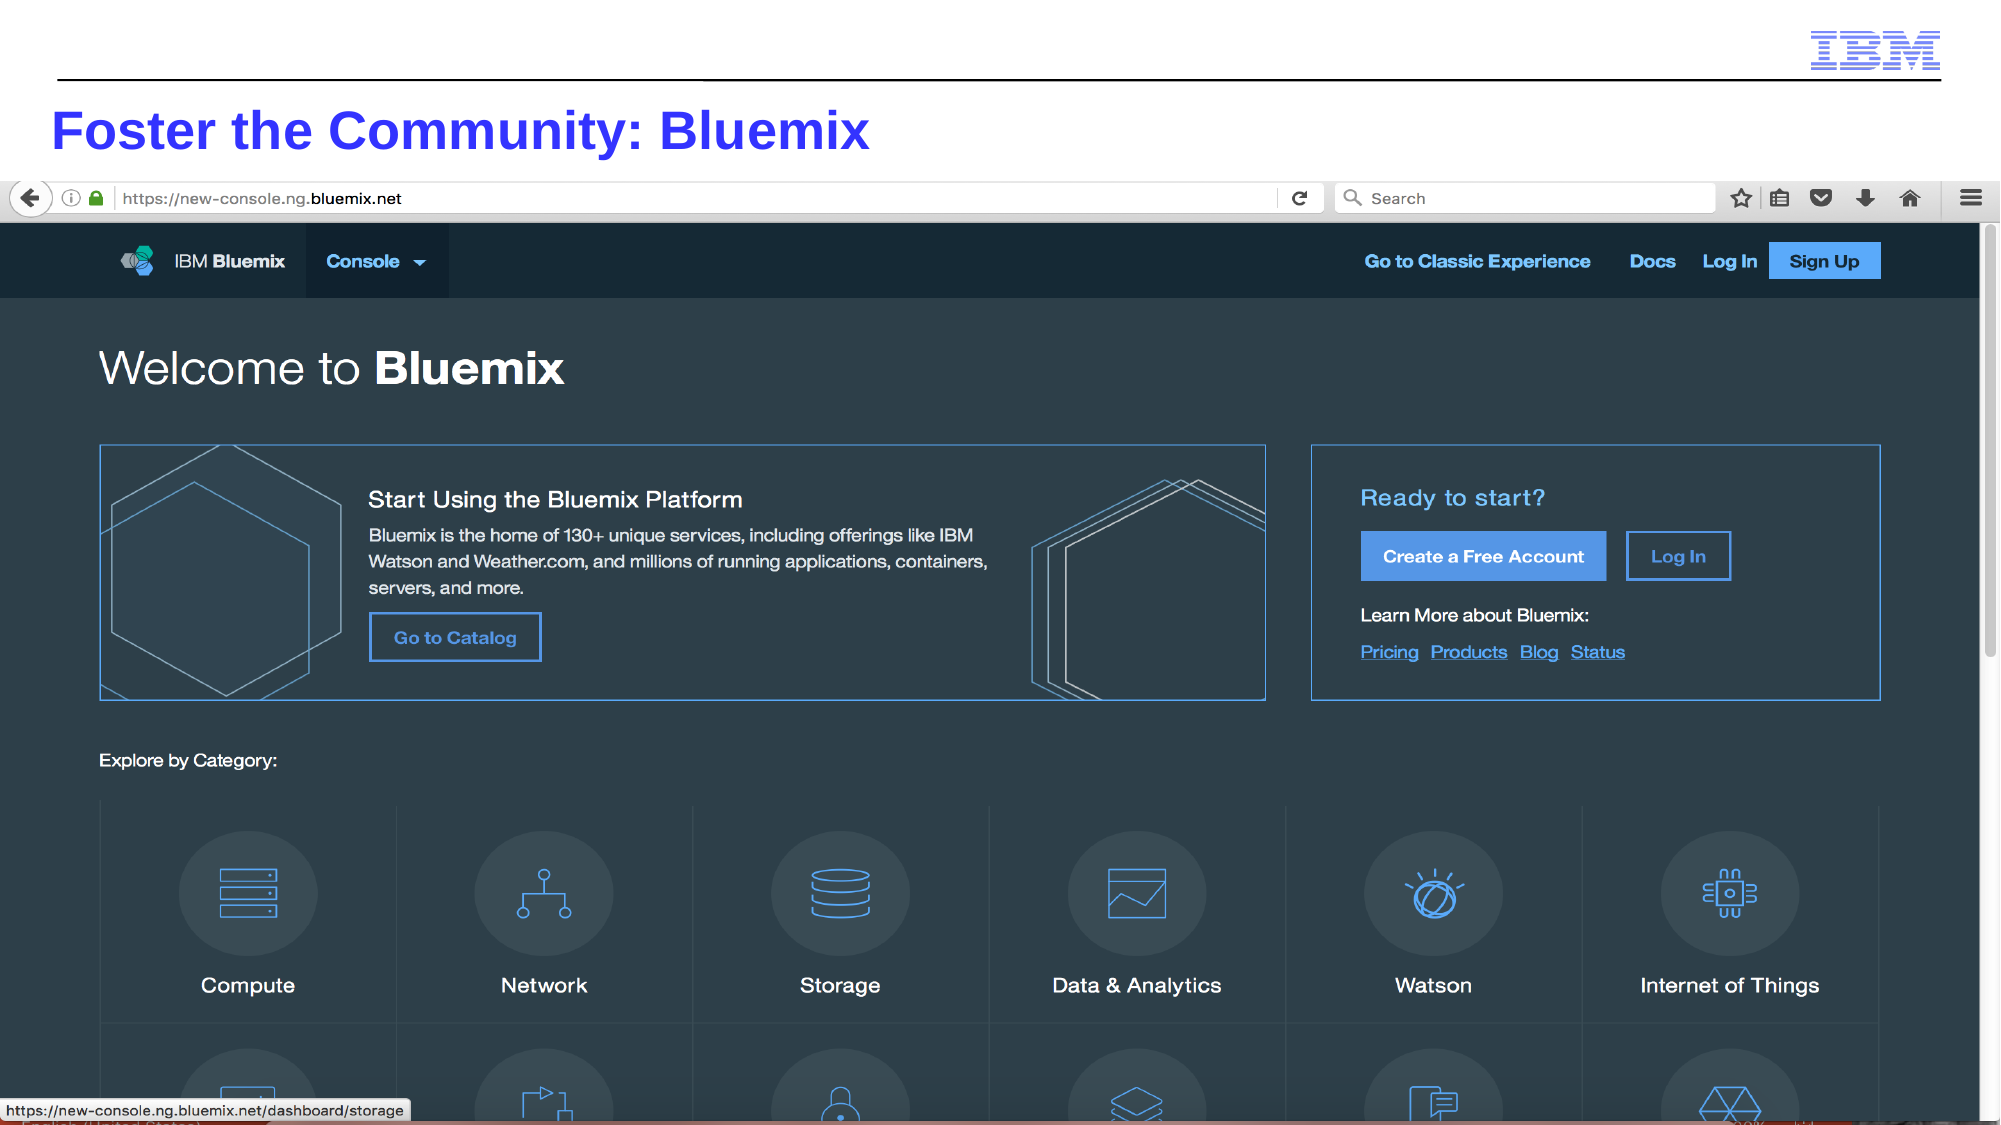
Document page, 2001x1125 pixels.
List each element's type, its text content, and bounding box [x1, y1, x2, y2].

picture [1811, 31, 1940, 70]
title Foster the Community: Bluemix [36, 88, 1963, 178]
picture [0, 180, 2000, 1125]
